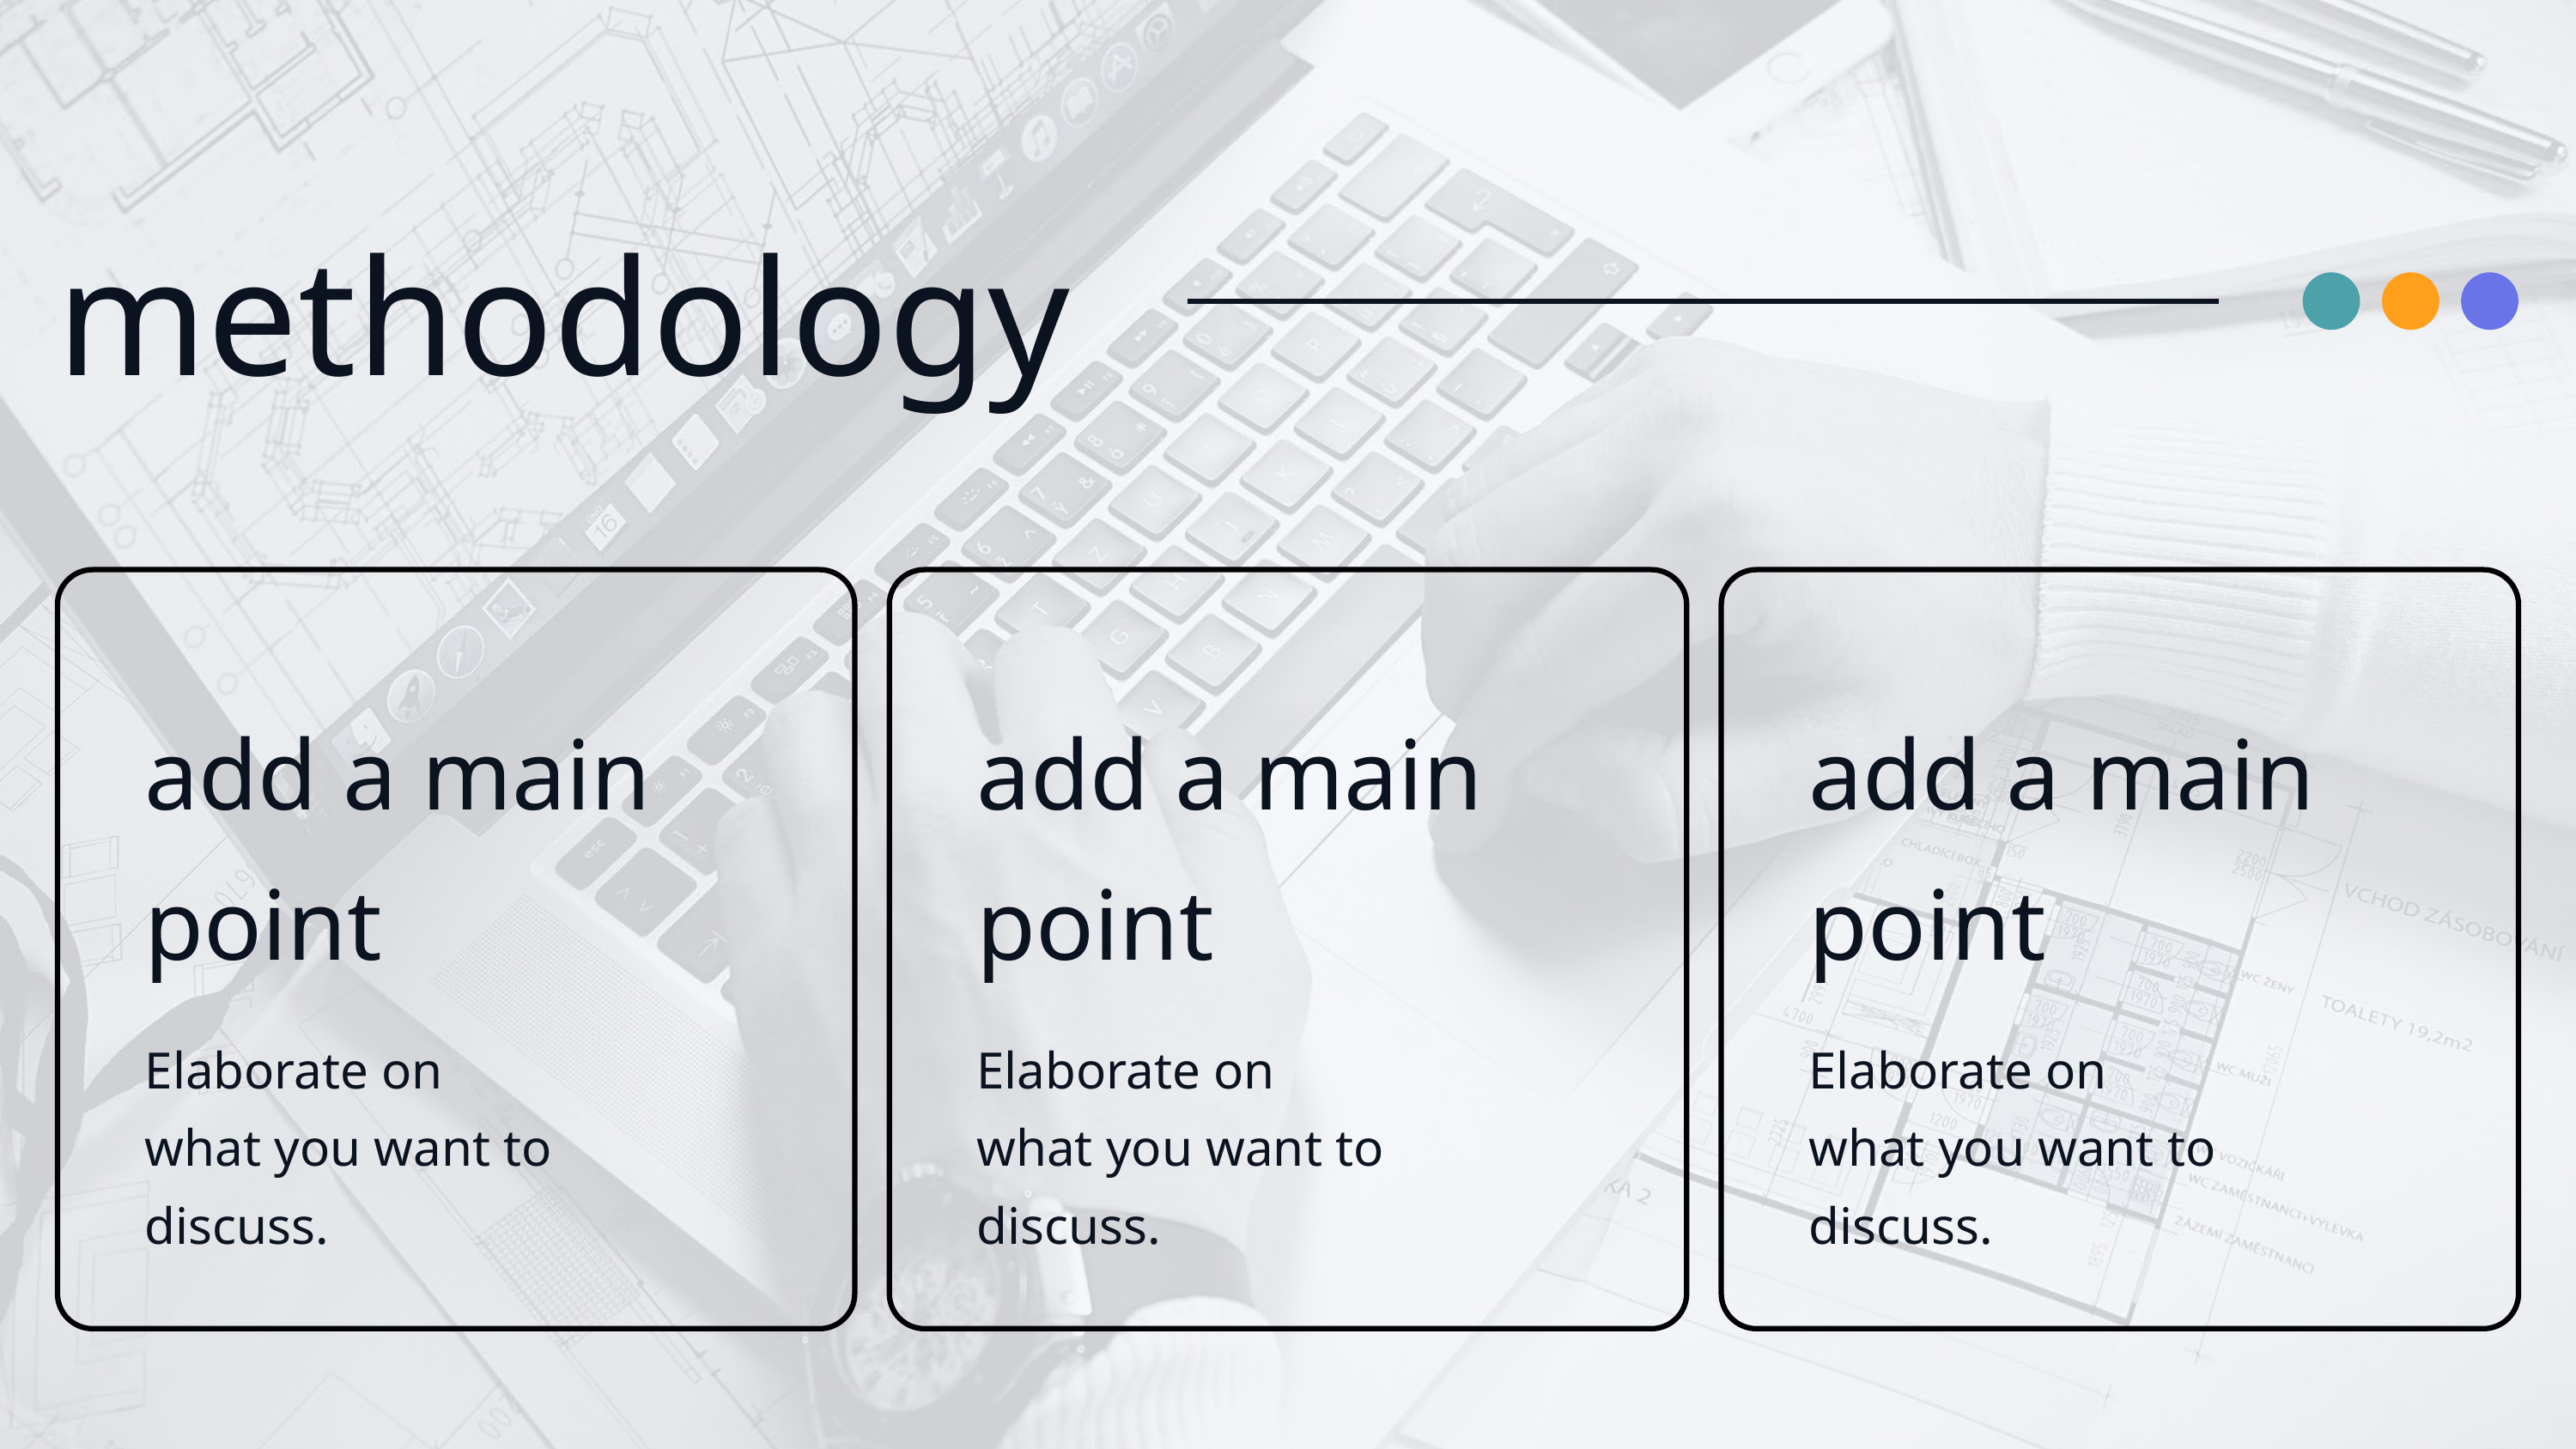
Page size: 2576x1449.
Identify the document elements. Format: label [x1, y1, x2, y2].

text_box [1721, 549, 2519, 1330]
text_box [976, 678, 1600, 1215]
text_box [1808, 678, 2432, 1215]
text_box [2460, 271, 2519, 330]
text_box [2302, 271, 2360, 330]
text_box [2381, 271, 2440, 330]
text_box [144, 678, 768, 1215]
picture [0, 0, 2576, 1449]
text_box [57, 549, 855, 1330]
text_box [889, 549, 1687, 1330]
